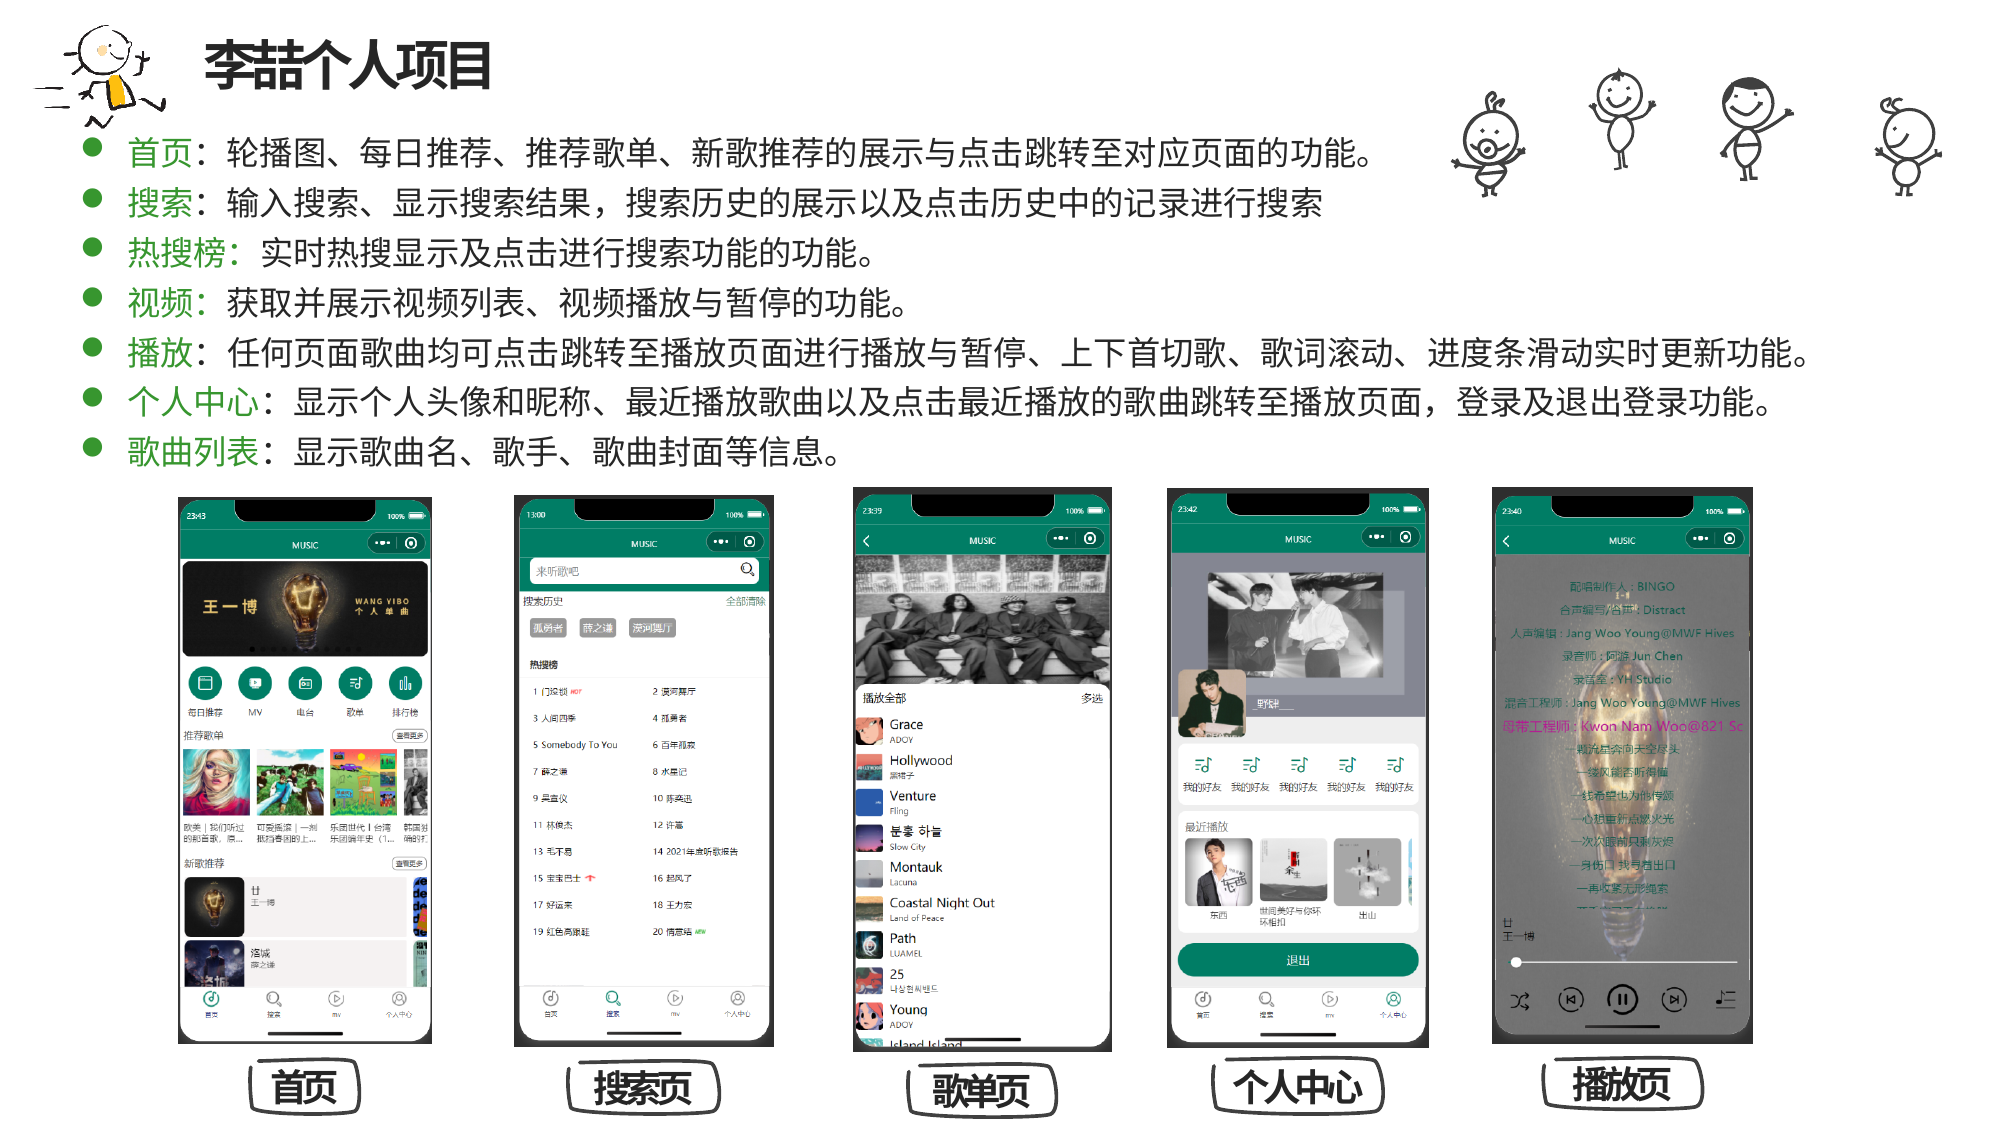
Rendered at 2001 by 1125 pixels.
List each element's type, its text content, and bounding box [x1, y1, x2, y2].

picture [513, 495, 774, 1047]
text_box 首页：轮播图、每日推荐、推荐歌单、新歌推荐的展示与点击跳转至对应页面的功能。 搜索：输入搜索、显示搜索结果，搜索历史的展示以及点击历史中的记录进行搜索 热搜榜：实时热搜显示及点击进行搜索功能的功能。 视频：获取并展示视频列表、视频播放与暂停的功能。 播放：任何页面歌曲均可点击跳转至播放页面进行播放与暂停、上下首切歌、歌词滚动、进度条滑动实时更新功能。 个人中心：显示个人头像和昵称、最近播放歌曲以及点击最近播放的歌曲跳转至播放页面，登录及退出登录功能。 歌曲列表：显示歌曲名、歌手、歌曲封面等信息。 [65, 114, 1810, 399]
text_box 播放页 [1542, 1056, 1704, 1111]
text_box 首页 [249, 1058, 361, 1116]
text_box 个人中心 [1211, 1056, 1385, 1116]
picture [1492, 487, 1753, 1044]
picture [19, 17, 176, 140]
picture [1167, 488, 1429, 1048]
text_box 李喆个人项目 [188, 23, 513, 104]
picture [853, 487, 1112, 1052]
text_box 搜索页 [566, 1059, 721, 1116]
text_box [1450, 67, 1943, 198]
picture [178, 497, 432, 1044]
text_box 歌单页 [906, 1062, 1058, 1119]
